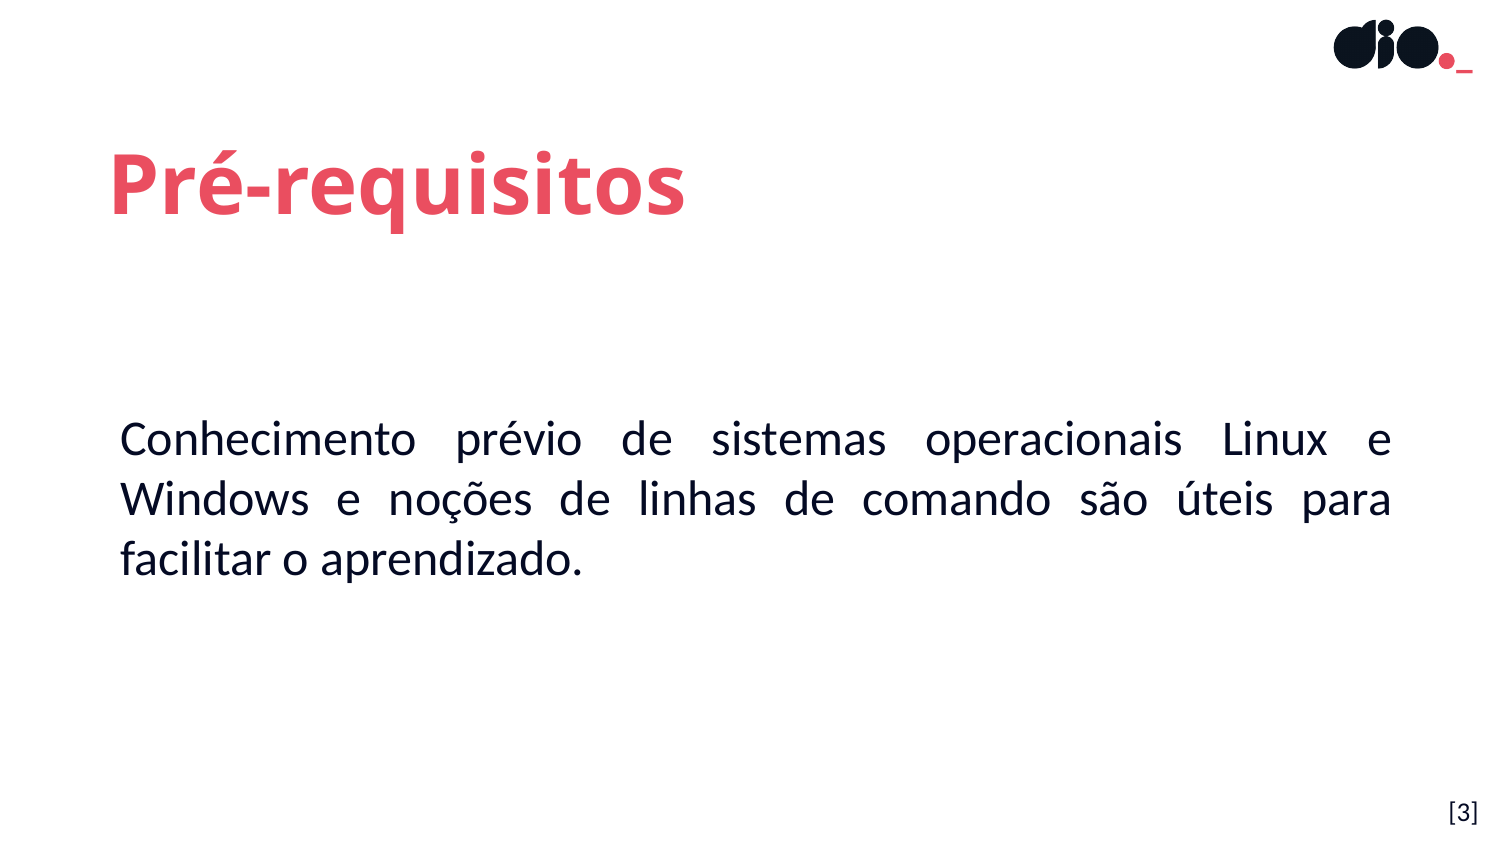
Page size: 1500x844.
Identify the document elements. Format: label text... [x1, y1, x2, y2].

text_box Conhecimento prévio de sistemas operacionais Linux e Windows e noções de linhas de comando são úteis para facilitar o aprendizado. [92, 243, 1408, 749]
slide_number [3] [1403, 779, 1494, 844]
text_box Pré-requisitos [92, 104, 1408, 243]
picture [1333, 19, 1473, 74]
